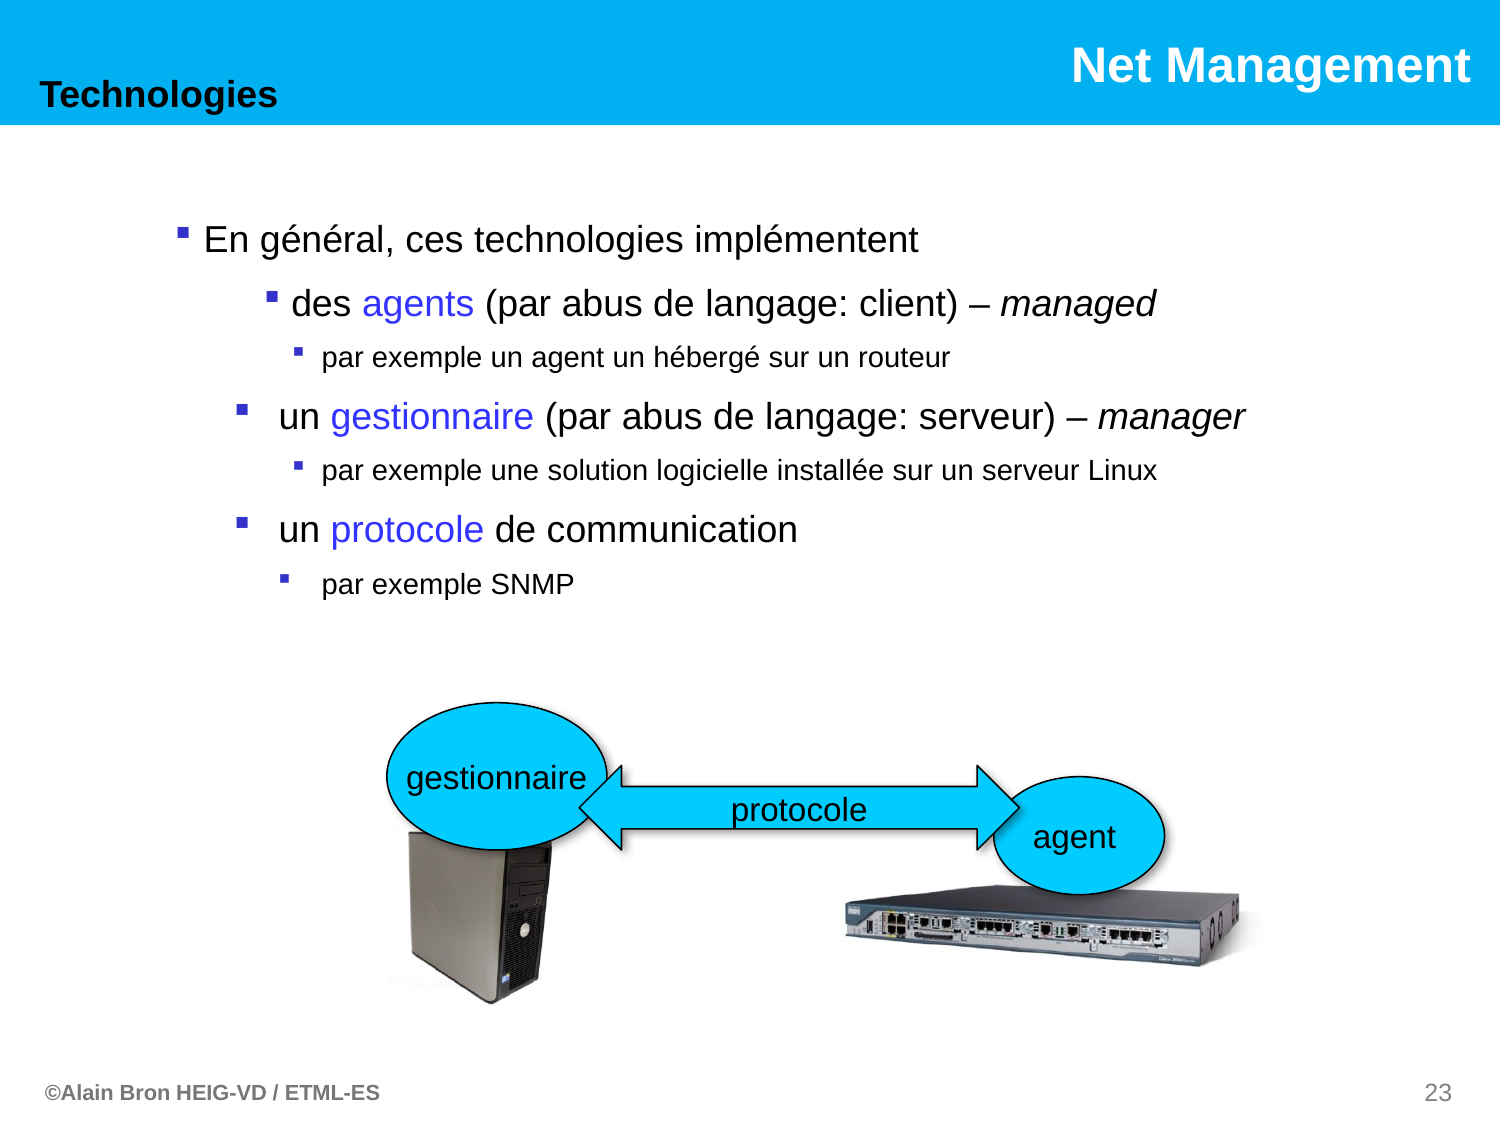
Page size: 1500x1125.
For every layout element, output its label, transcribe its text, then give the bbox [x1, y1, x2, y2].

picture [386, 825, 569, 1007]
text_box agent [1016, 776, 1158, 813]
text_box En général, ces technologies implémentent des agents (par abus de langage: client) – managed par exemple un agent un hébergé sur un routeur un gestionnaire (par abus de langage: serveur) – manager par exemple une solution logicielle installée sur un serveur Linux un protocole de communication par exemple SNMP [159, 207, 1369, 608]
text_box gestionnaire [386, 702, 607, 832]
text_box Technologies [24, 62, 1299, 123]
picture [819, 813, 1263, 1019]
text_box protocole [579, 765, 1020, 851]
